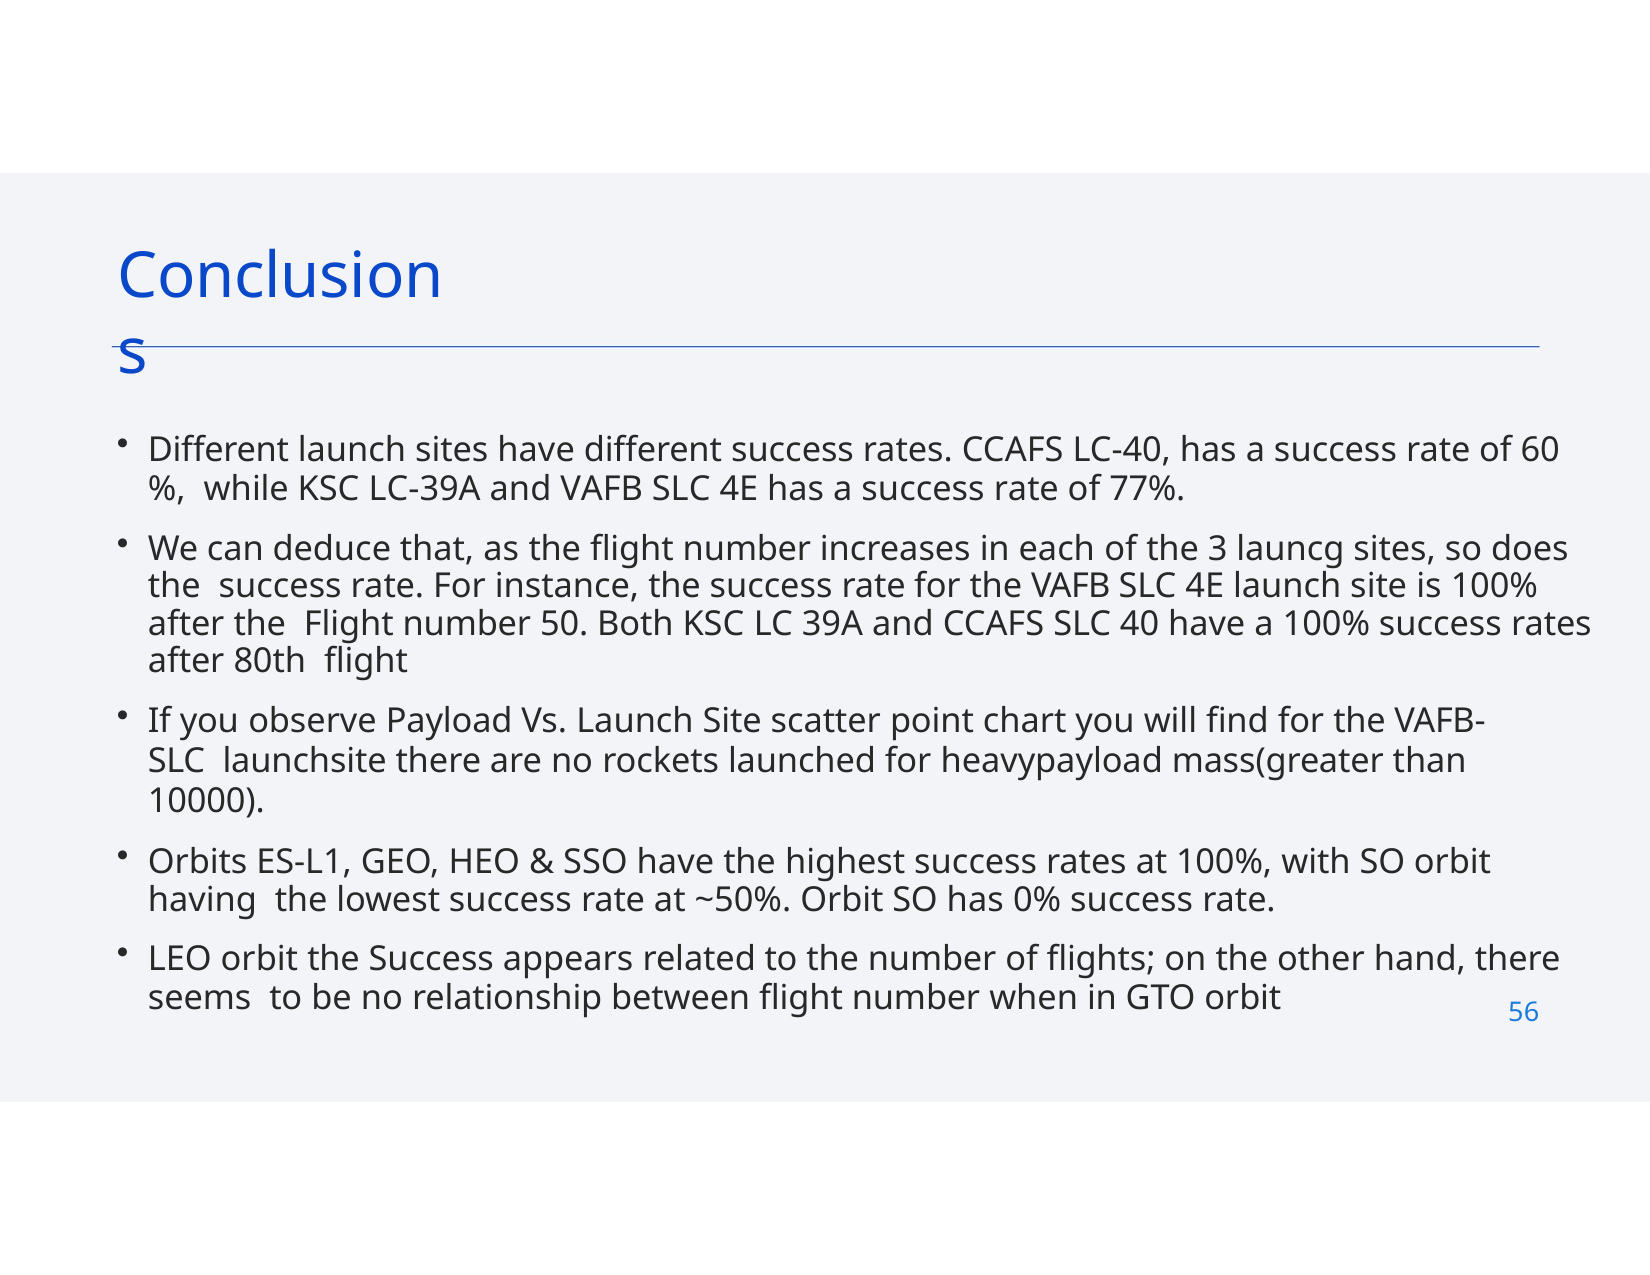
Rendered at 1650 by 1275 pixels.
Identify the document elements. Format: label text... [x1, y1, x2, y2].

picture [0, 173, 1650, 1102]
list Different launch sites have different success rates. CCAFS LC-40, has a success rate of 60 %, while KSC LC-39A and VAFB SLC 4E has a success rate of 77%. We can deduce that, as the flight number increases in each of the 3 launcg sites, so does the success rate. For instance, the success rate for the VAFB SLC 4E launch site is 100% after the Flight number 50. Both KSC LC 39A and CCAFS SLC 40 have a 100% success rates after 80th flight If you observe Payload Vs. Launch Site scatter point chart you will find for the VAFB-SLC launchsite there are no rockets launched for heavypayload mass(greater than 10000). Orbits ES-L1, GEO, HEO & SSO have the highest success rates at 100%, with SO orbit having the lowest success rate at ~50%. Orbit SO has 0% success rate. LEO orbit the Success appears related to the number of flights; on the other hand, there seems to be no relationship between flight number when in GTO orbit [52, 423, 1598, 1153]
slide_number 56 [1501, 998, 1545, 1275]
title Conclusions [114, 231, 464, 447]
